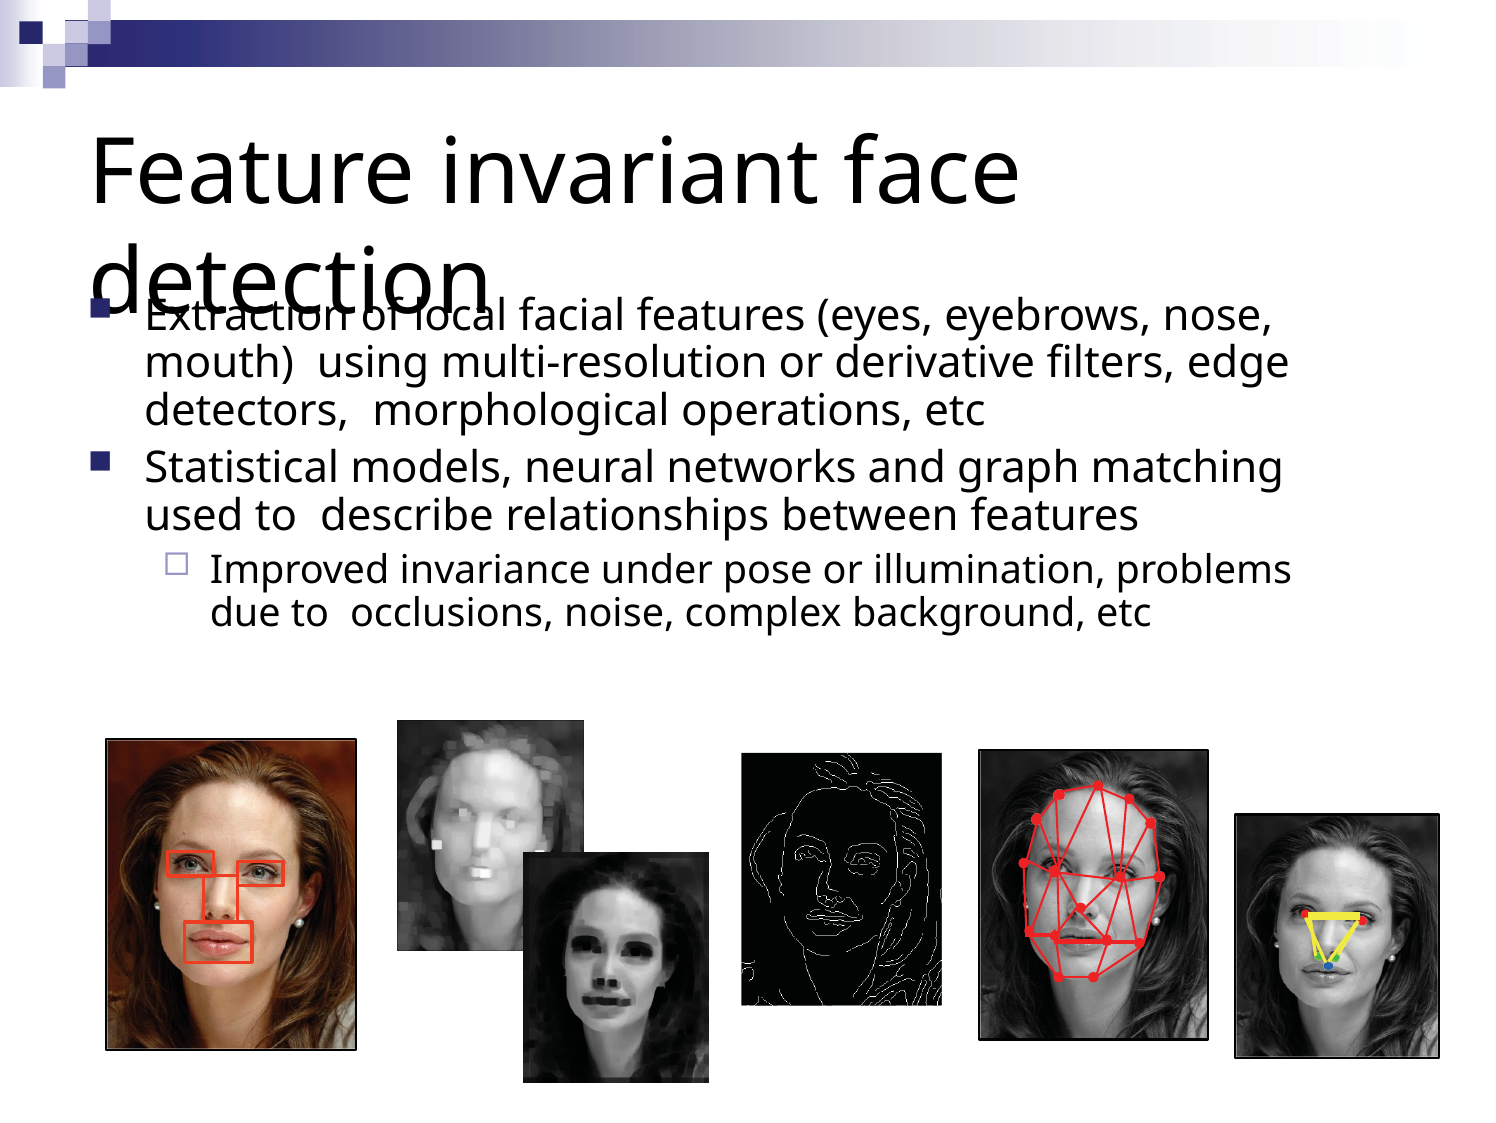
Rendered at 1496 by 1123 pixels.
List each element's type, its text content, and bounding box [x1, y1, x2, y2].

picture [741, 752, 943, 1006]
text_box Extraction of local facial features (eyes, eyebrows, nose, mouth) using multi-resolution or derivative filters, edge detectors, morphological operations, etc Statistical models, neural networks and graph matching used to describe relationships between features Improved invariance under pose or illumination, problems due to occlusions, noise, complex background, etc [85, 283, 1385, 634]
picture [88, 20, 1429, 67]
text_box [977, 748, 1210, 1041]
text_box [1233, 813, 1441, 1060]
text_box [397, 720, 709, 1083]
picture [0, 0, 41, 87]
title Feature invariant face detection [85, 110, 1376, 283]
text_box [105, 737, 358, 1052]
